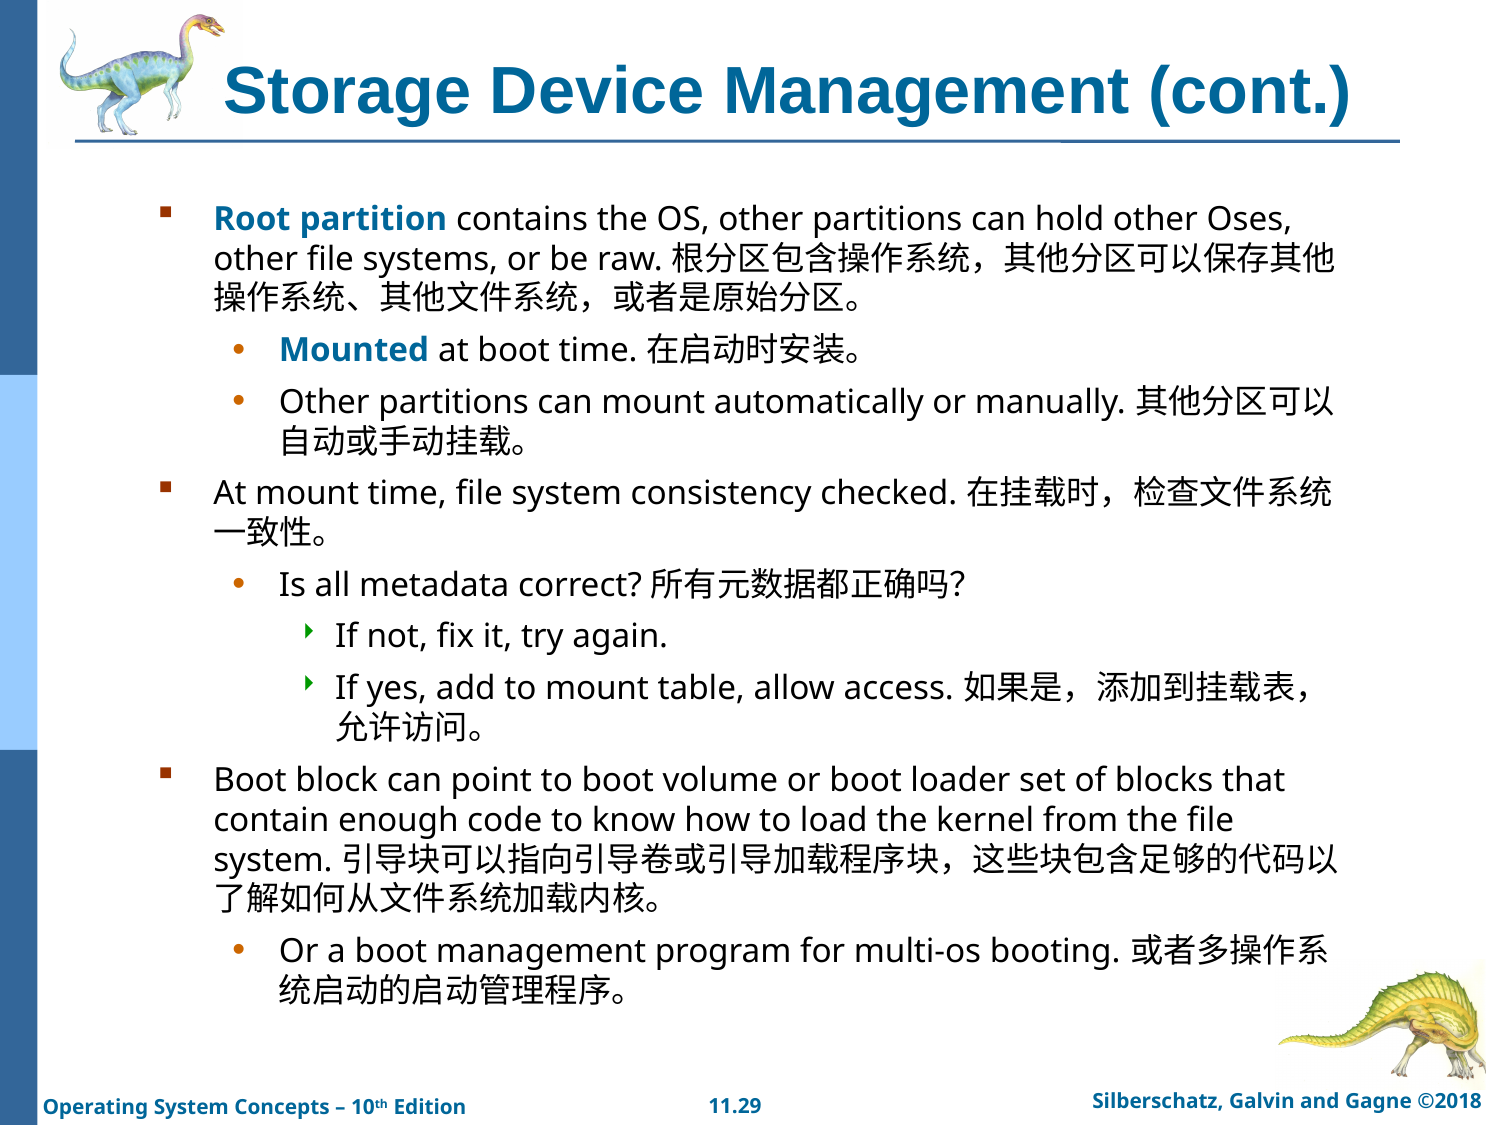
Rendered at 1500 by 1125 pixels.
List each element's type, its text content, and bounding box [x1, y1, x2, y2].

picture [1275, 959, 1486, 1090]
list Root partition contains the OS, other partitions can hold other Oses, other file systems, or be raw.根分区包含操作系统，其他分区可以保存其他操作系统、其他文件系统，或者是原始分区。 Mounted at boot time.在启动时安装。 Other partitions can mount automatically or manually.其他分区可以自动或手动挂载。 At mount time, file system consistency checked.在挂载时，检查文件系统一致性。 Is all metadata correct?所有元数据都正确吗？ If not, fix it, try again. If yes, add to mount table, allow access.如果是，添加到挂载表，允许访问。 Boot block can point to boot volume or boot loader set of blocks that contain enough code to know how to load the kernel from the file system.引导块可以指向引导卷或引导加载程序块，这些块包含足够的代码以了解如何从文件系统加载内核。 Or a boot management program for multi-os booting.或者多操作系统启动的启动管理程序。 [142, 189, 1360, 988]
title Storage Device Management (cont.) [113, 39, 1464, 135]
picture [46, 0, 243, 149]
